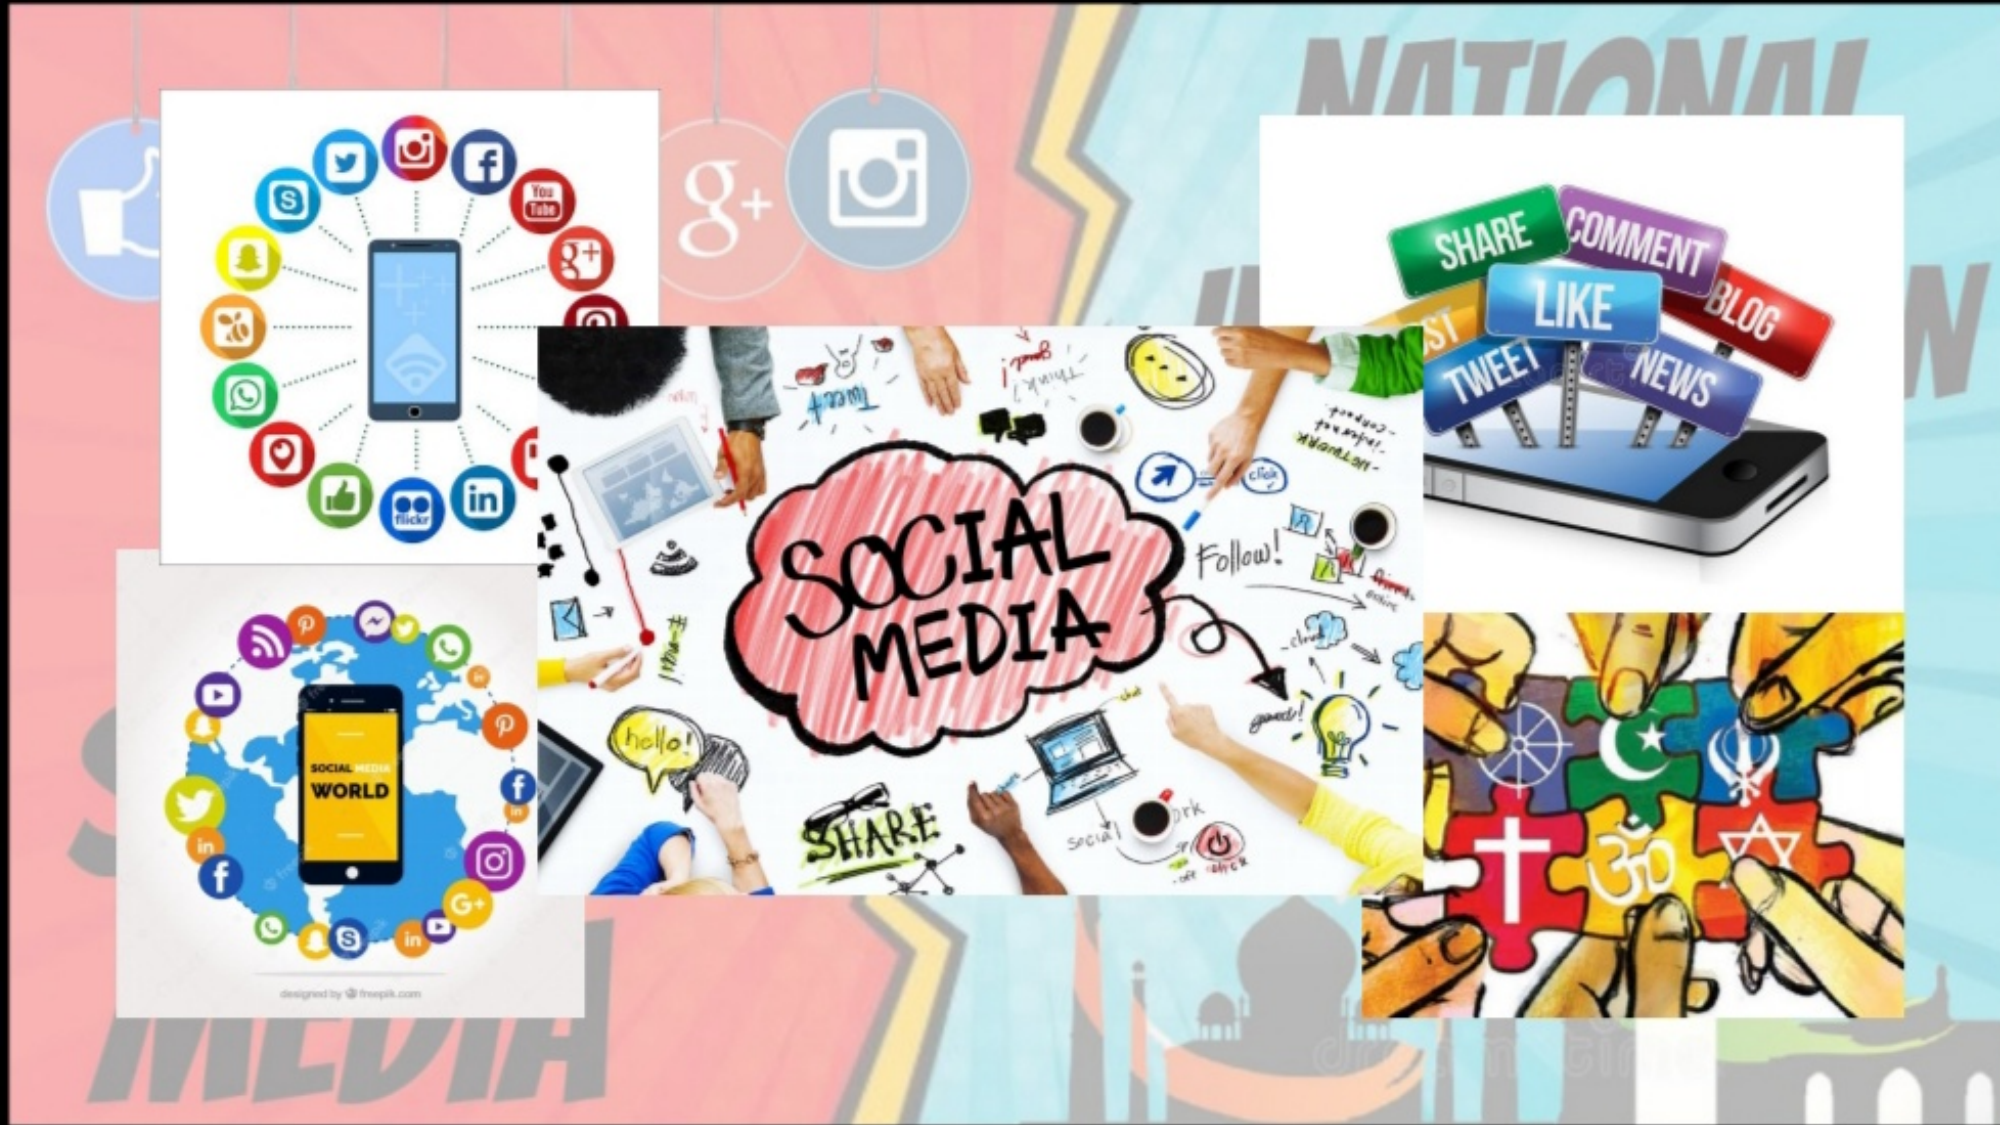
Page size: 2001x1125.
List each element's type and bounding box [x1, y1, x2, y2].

list [0, 0, 2000, 1125]
